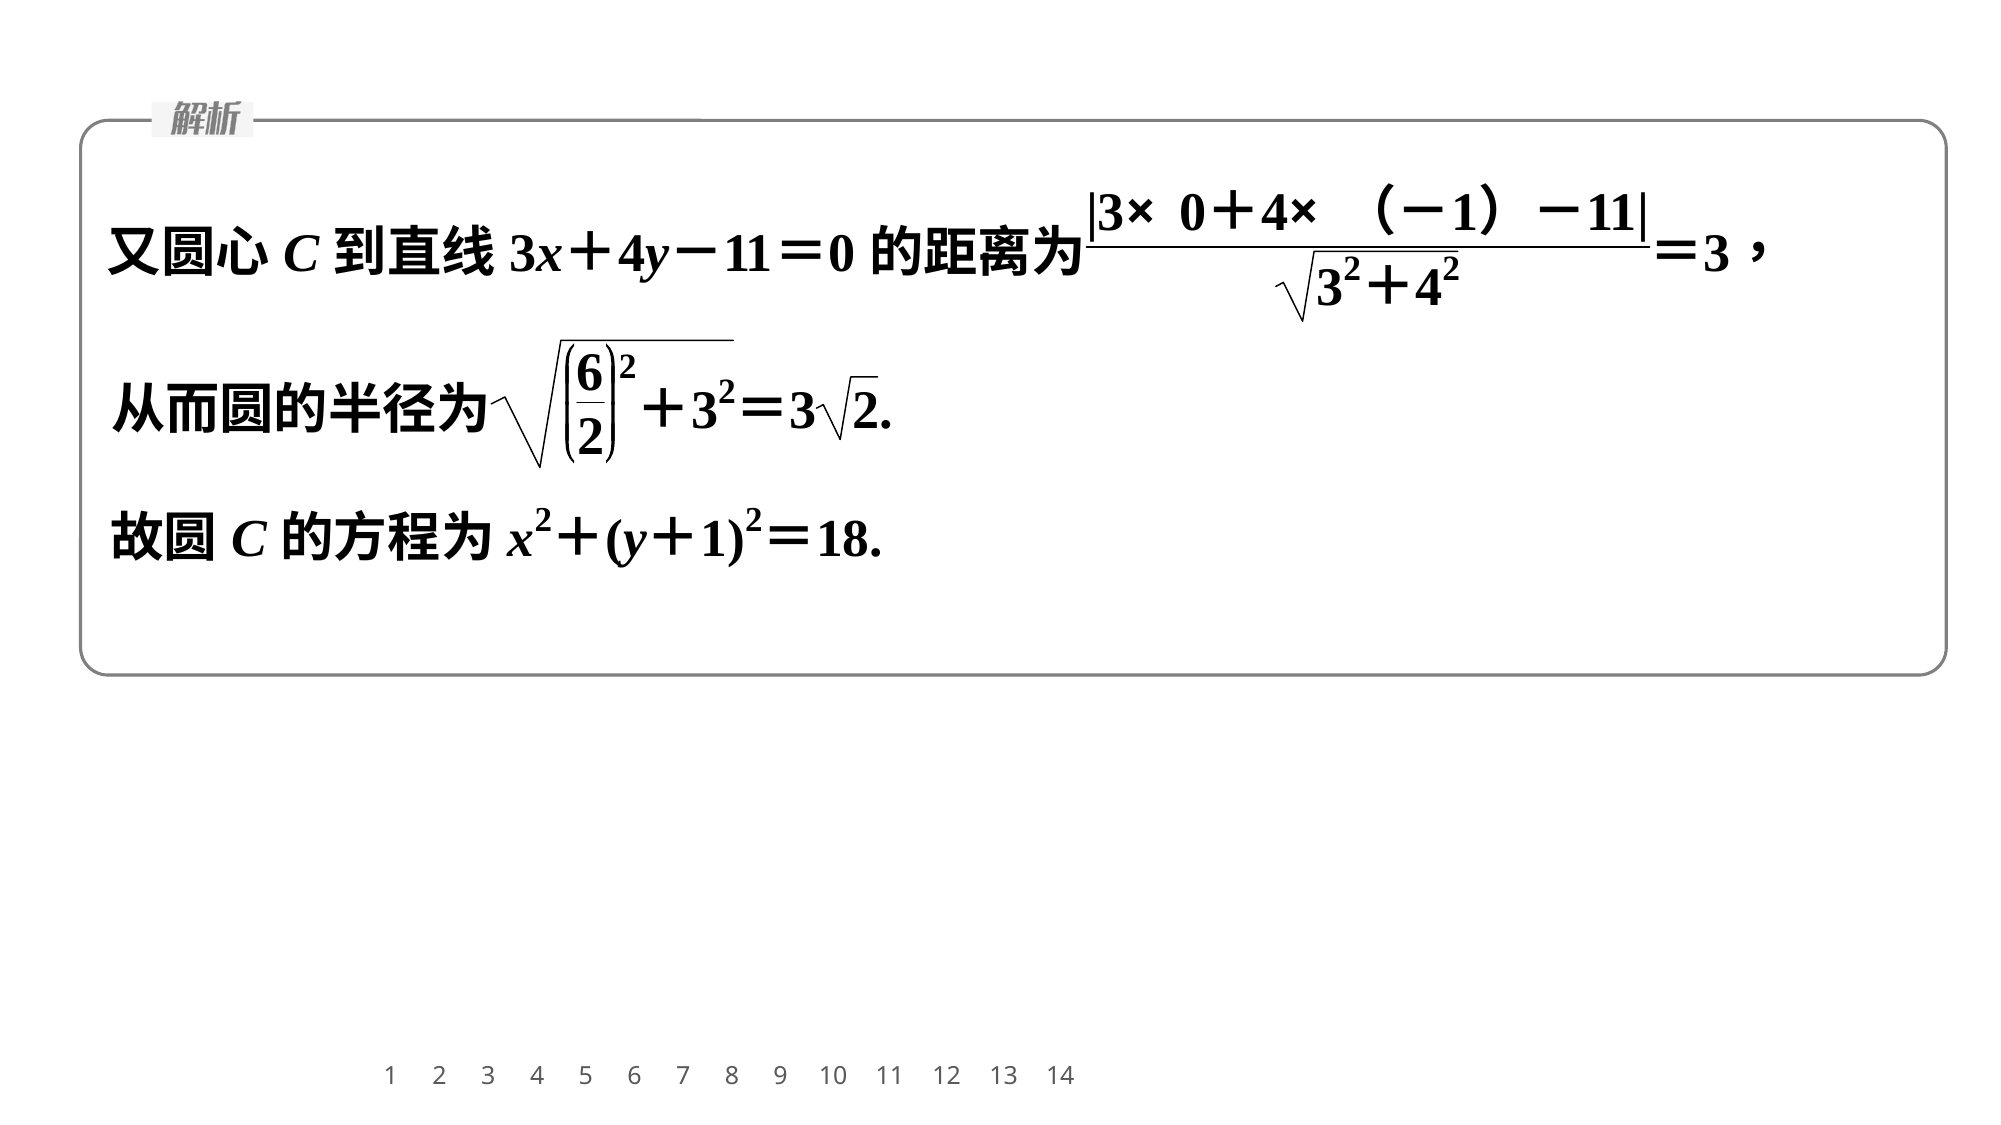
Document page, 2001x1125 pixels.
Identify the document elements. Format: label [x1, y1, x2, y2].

text_box [110, 320, 1995, 484]
text_box [106, 168, 1991, 331]
text_box [110, 489, 1969, 586]
text_box [80, 101, 1947, 676]
